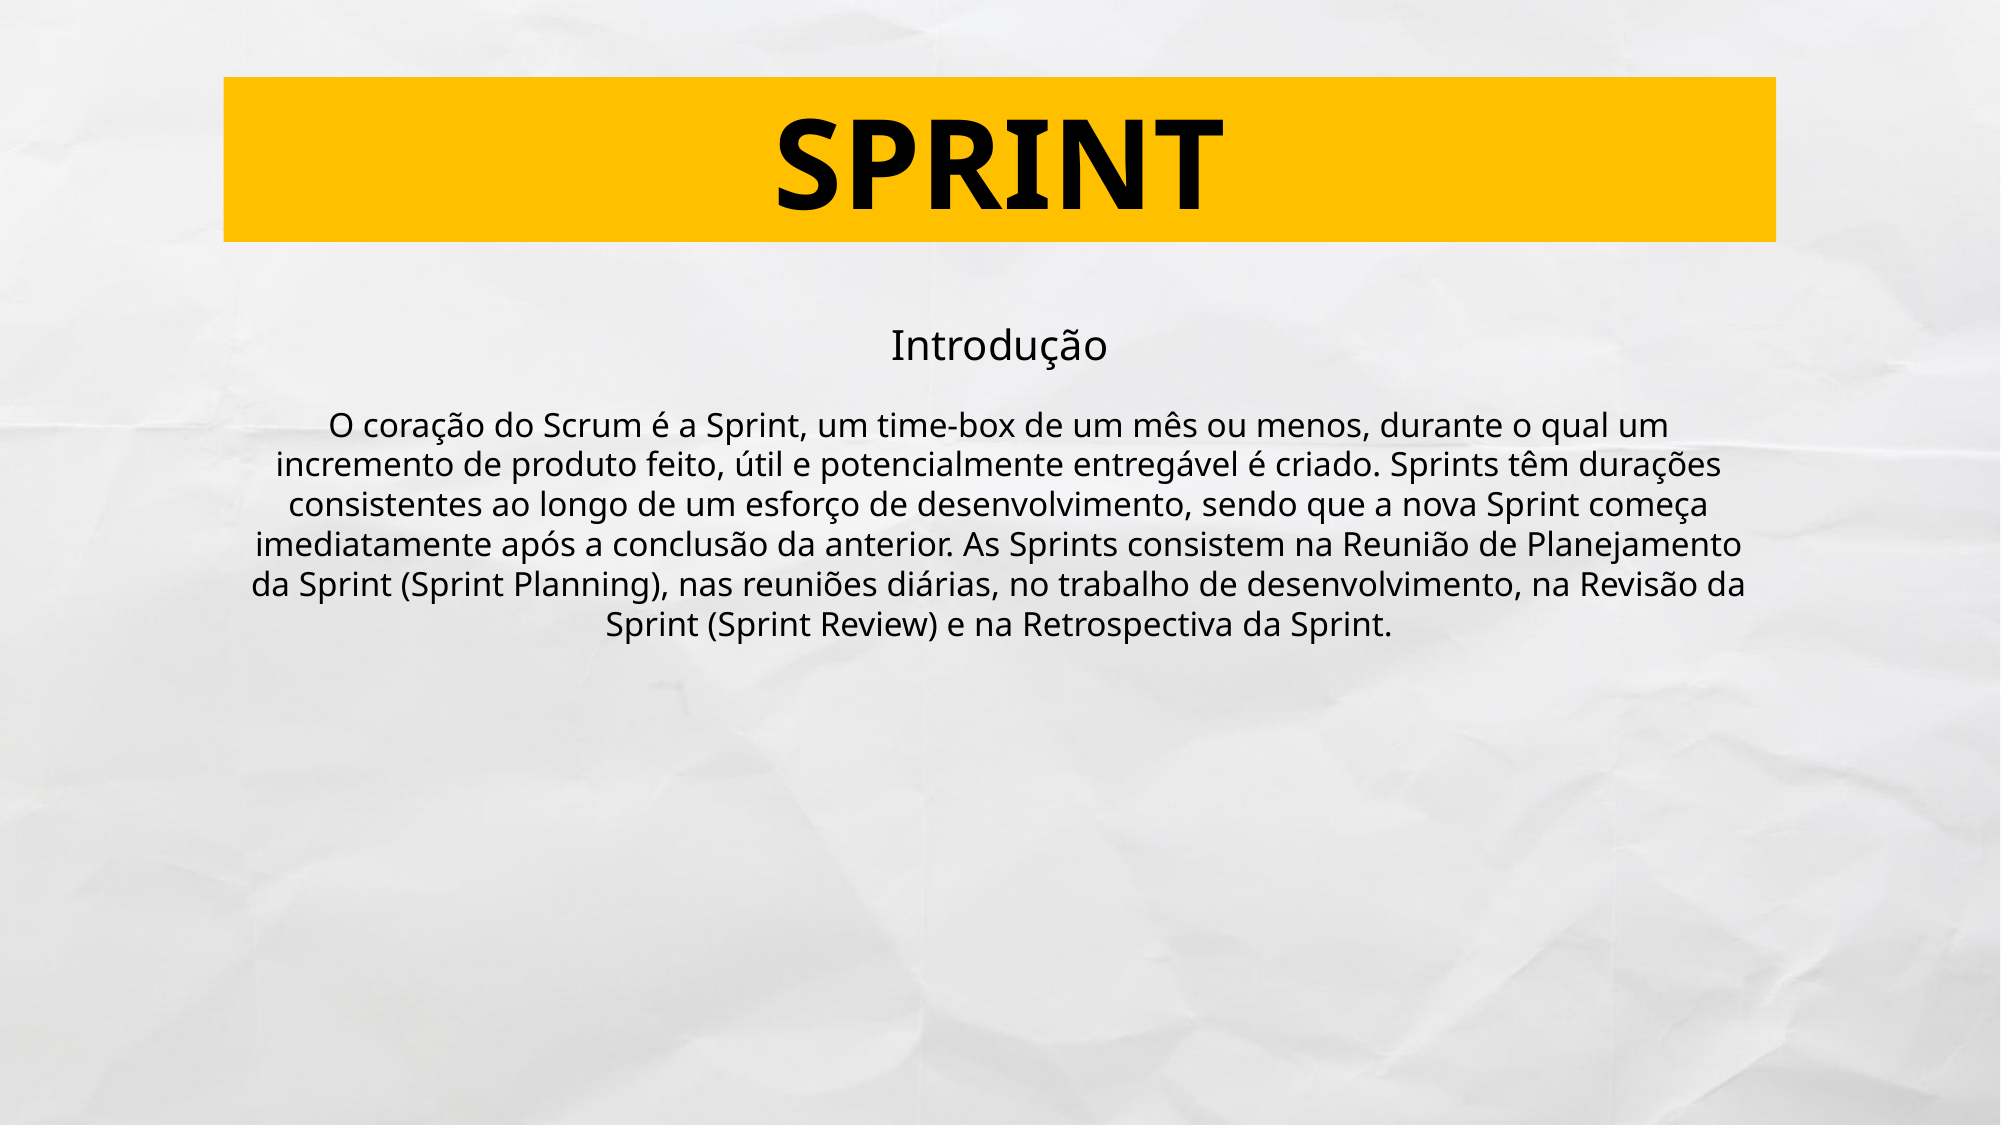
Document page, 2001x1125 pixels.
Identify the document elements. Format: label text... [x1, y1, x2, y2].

text_box Introdução [782, 311, 1218, 376]
picture [0, 0, 2001, 1125]
text_box O coração do Scrum é a Sprint, um time-box de um mês ou menos, durante o qual um incremento de produto feito, útil e potencialmente entregável é criado. Sprints têm durações consistentes ao longo de um esforço de desenvolvimento, sendo que a nova Sprint começa imediatamente após a conclusão da anterior. As Sprints consistem na Reunião de Planejamento da Sprint (Sprint Planning), nas reuniões diárias, no trabalho de desenvolvimento, na Revisão da Sprint (Sprint Review) e na Retrospectiva da Sprint. [223, 396, 1777, 651]
text_box SPRINT [223, 77, 1777, 242]
